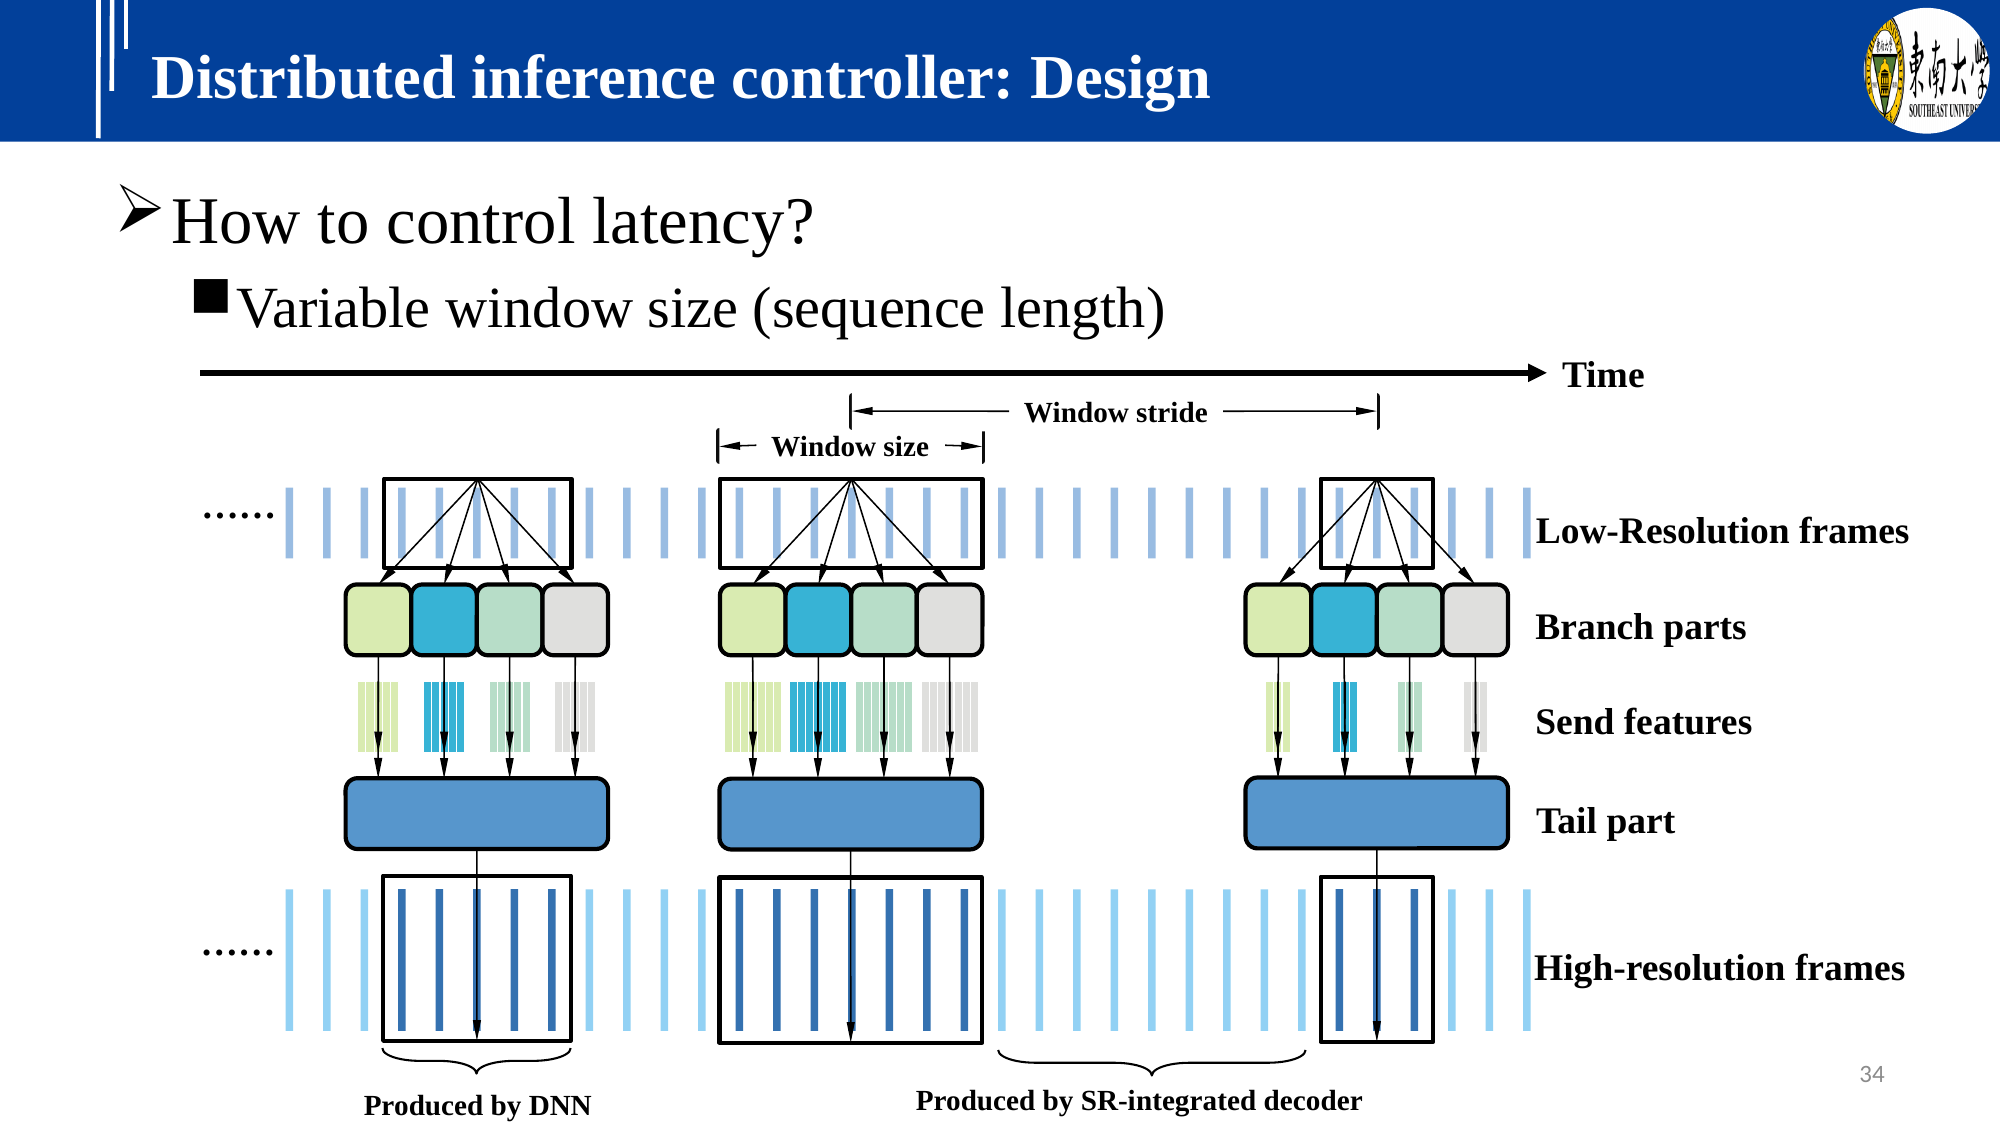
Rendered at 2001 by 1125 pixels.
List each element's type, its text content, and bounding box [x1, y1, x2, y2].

text_box [1319, 875, 1435, 1044]
text_box [1184, 887, 1195, 1033]
text_box [717, 875, 984, 1045]
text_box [1379, 567, 1410, 585]
text_box [1109, 887, 1120, 1033]
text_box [1245, 584, 1509, 656]
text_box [854, 567, 885, 585]
text_box Time [1547, 342, 1660, 403]
text_box High-resolution frames [1533, 935, 1931, 996]
text_box Low-Resolution frames [1535, 498, 1933, 559]
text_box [1462, 681, 1489, 753]
text_box [1071, 887, 1083, 1033]
text_box [584, 887, 595, 1033]
text_box [717, 776, 985, 852]
text_box Window size [756, 420, 846, 424]
text_box [284, 887, 295, 1033]
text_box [443, 567, 474, 585]
text_box [997, 1049, 1307, 1077]
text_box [1396, 681, 1423, 753]
text_box [718, 477, 985, 486]
text_box Send features [1520, 689, 1910, 749]
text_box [788, 681, 847, 753]
text_box [359, 887, 370, 1033]
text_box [1278, 567, 1378, 585]
text_box [381, 874, 573, 1043]
text_box [1034, 887, 1045, 1033]
text_box [1446, 887, 1458, 1033]
text_box …… [186, 499, 280, 559]
text_box [1296, 887, 1308, 1033]
slide_number 34 [1433, 1042, 1900, 1103]
text_box [343, 776, 611, 852]
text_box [345, 584, 609, 656]
text_box [382, 477, 574, 486]
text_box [1332, 681, 1358, 753]
text_box [1521, 887, 1533, 1033]
text_box [659, 887, 670, 1033]
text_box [920, 681, 979, 753]
text_box Produced by DNN [315, 1078, 641, 1125]
text_box [321, 887, 333, 1033]
text_box Tail part [1521, 788, 1910, 848]
text_box [1484, 887, 1495, 1033]
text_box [752, 567, 852, 585]
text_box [719, 425, 983, 468]
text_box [357, 681, 400, 753]
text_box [285, 487, 1531, 559]
text_box …… [185, 936, 284, 996]
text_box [488, 681, 531, 753]
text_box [554, 681, 596, 753]
text_box [1319, 477, 1435, 486]
text_box [996, 887, 1008, 1033]
title Distributed inference controller: Design [136, 27, 1961, 119]
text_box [477, 567, 576, 585]
text_box [1243, 775, 1511, 851]
text_box [1259, 887, 1270, 1033]
text_box Branch parts [1520, 595, 1910, 655]
text_box [1146, 887, 1158, 1033]
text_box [885, 567, 950, 585]
text_box Produced by SR-integrated decoder [836, 1074, 1443, 1124]
text_box [696, 887, 708, 1033]
text_box [1221, 887, 1233, 1033]
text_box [851, 390, 1378, 432]
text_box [1265, 681, 1291, 753]
text_box [381, 1047, 572, 1075]
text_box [719, 584, 983, 656]
text_box [621, 887, 633, 1033]
picture [1881, 7, 1990, 134]
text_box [423, 681, 465, 753]
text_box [1410, 567, 1476, 585]
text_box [378, 567, 442, 585]
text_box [854, 681, 914, 753]
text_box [723, 681, 782, 753]
list How to control latency? Variable window size (sequence length) [99, 169, 1900, 1005]
